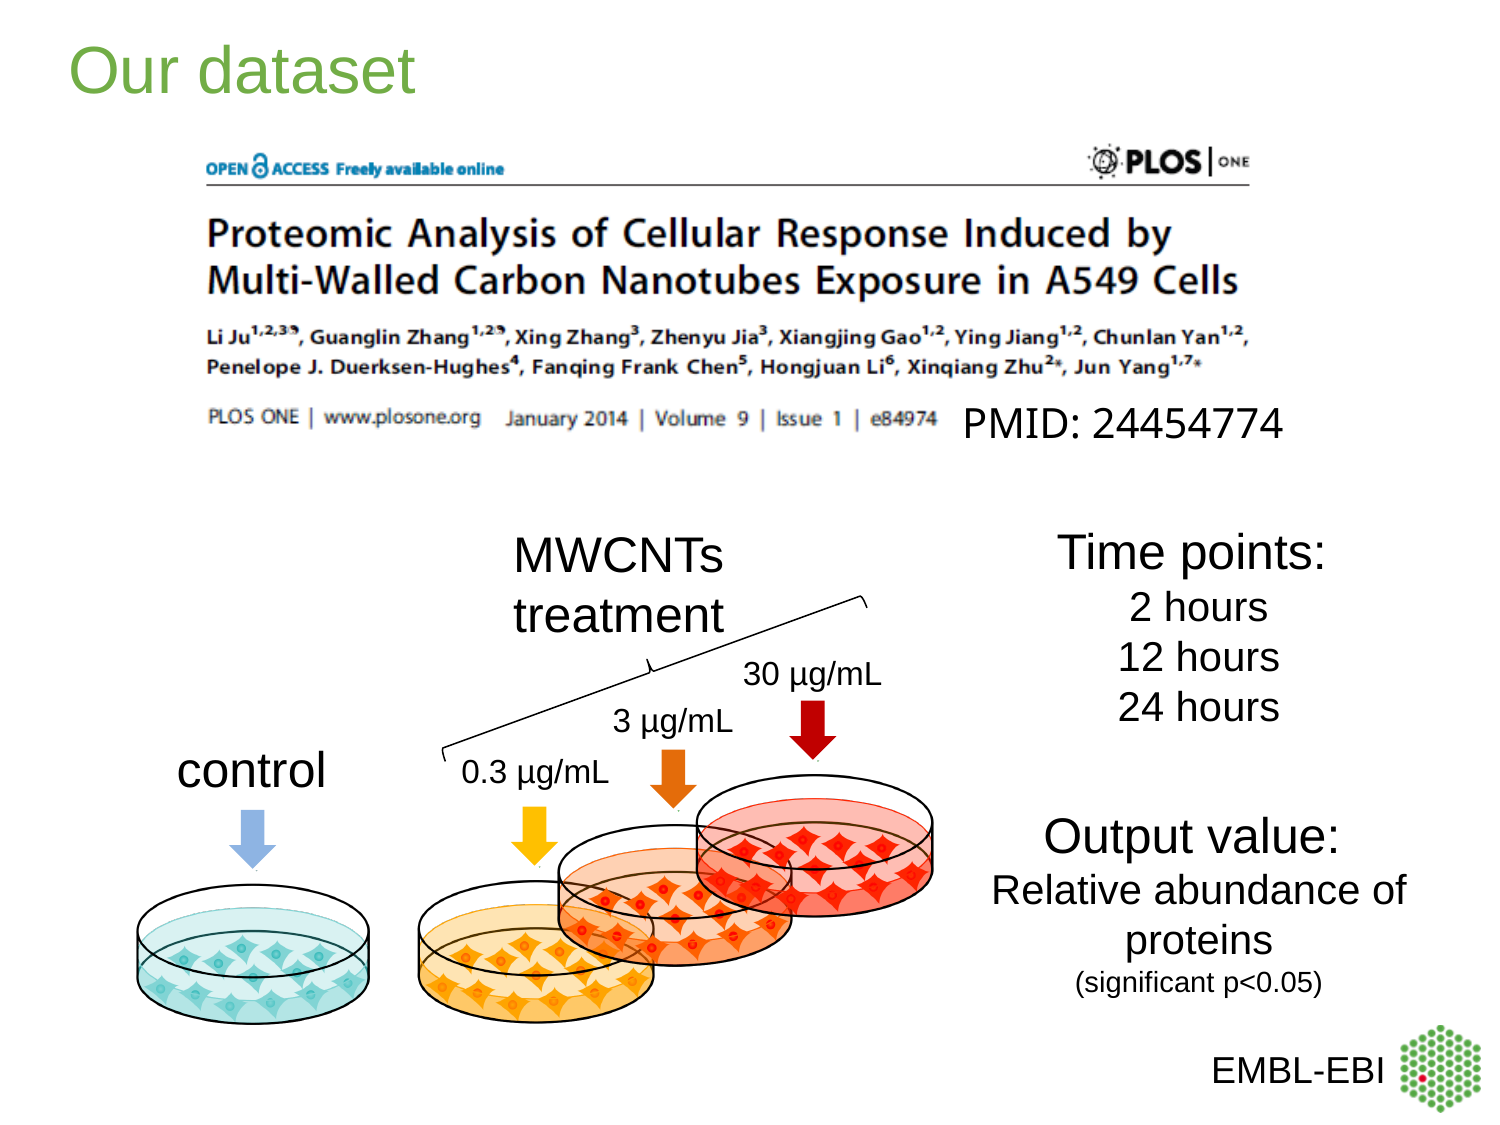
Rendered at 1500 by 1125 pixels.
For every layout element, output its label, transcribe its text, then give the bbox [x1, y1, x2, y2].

text_box MWCNTs treatment [498, 515, 760, 651]
text_box Output value: Relative abundance of proteins (significant p<0.05) [915, 795, 1483, 1006]
text_box Time points: 2 hours 12 hours 24 hours [1041, 512, 1357, 737]
text_box [760, 595, 868, 647]
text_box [117, 809, 386, 1037]
text_box Our dataset [53, 19, 1341, 115]
text_box 3 µg/mL [597, 692, 728, 747]
picture [1396, 1025, 1481, 1113]
text_box [441, 651, 749, 762]
picture [191, 136, 1256, 456]
text_box 30 µg/mL [728, 645, 898, 699]
text_box PMID: 24454774 [954, 389, 1299, 455]
text_box 0.3 µg/mL [446, 742, 597, 798]
text_box control [161, 730, 342, 805]
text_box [676, 700, 950, 931]
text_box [538, 749, 809, 979]
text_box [398, 806, 671, 1036]
